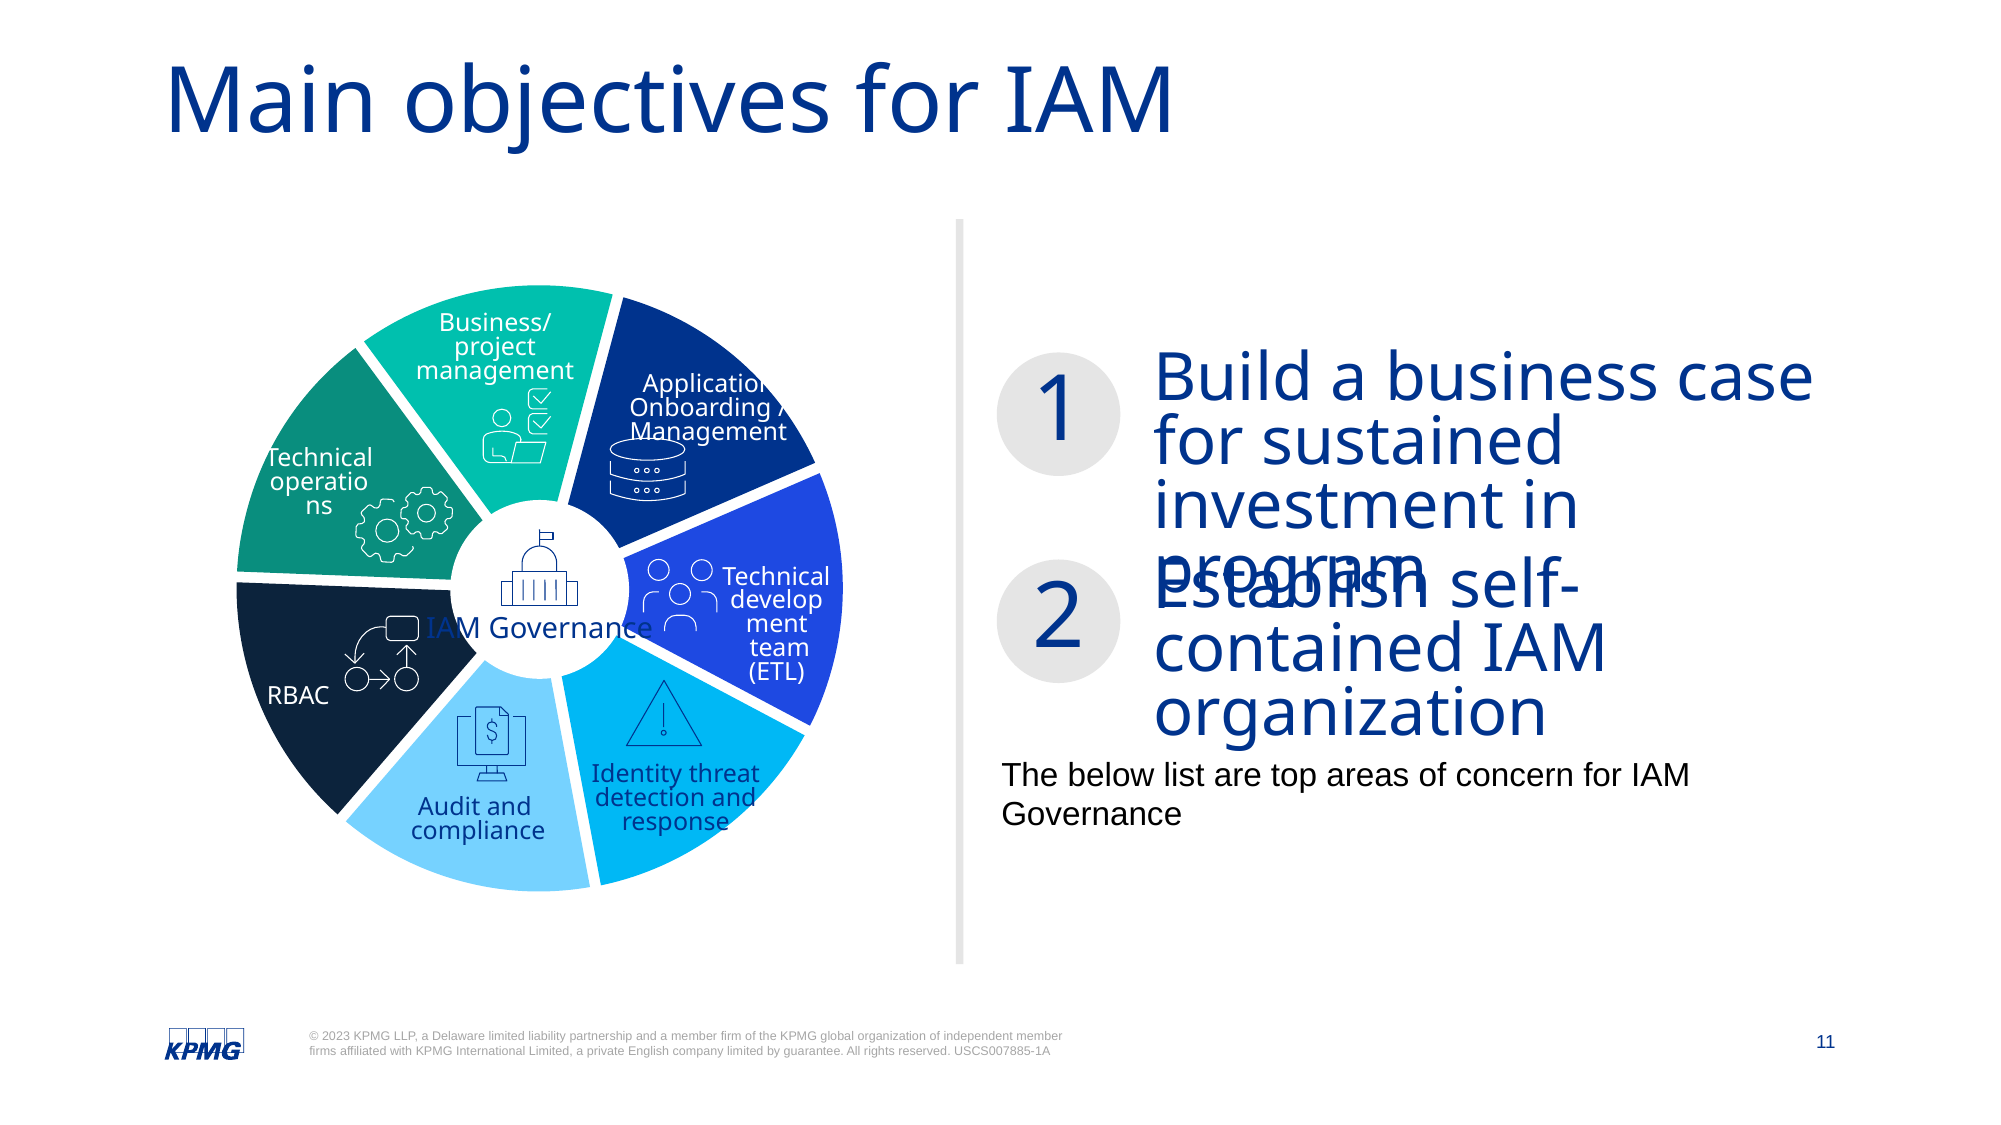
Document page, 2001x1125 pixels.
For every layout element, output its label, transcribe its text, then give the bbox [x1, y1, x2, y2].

text_box 1 [995, 351, 1122, 478]
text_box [344, 616, 419, 691]
text_box The below list are top areas of concern for IAM Governance [1001, 752, 1838, 833]
text_box [345, 661, 591, 892]
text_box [610, 438, 686, 501]
text_box [955, 218, 964, 965]
title Main objectives for IAM [163, 70, 1838, 159]
text_box [236, 582, 476, 815]
text_box [623, 473, 843, 679]
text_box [457, 706, 526, 781]
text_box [483, 388, 551, 463]
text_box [501, 529, 578, 606]
text_box Application Onboarding / Management [625, 373, 792, 445]
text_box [626, 680, 702, 746]
text_box Identity threat detection and response [588, 763, 763, 836]
text_box [237, 462, 452, 580]
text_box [643, 559, 717, 632]
text_box Technical operations [264, 447, 375, 520]
text_box [364, 285, 613, 513]
text_box [562, 636, 805, 817]
text_box Audit and compliance [395, 796, 561, 845]
text_box Technical development team (ETL) [721, 565, 832, 686]
text_box 2 [995, 558, 1122, 685]
text_box [735, 686, 827, 726]
text_box [271, 348, 482, 560]
text_box IAM Governance [449, 498, 631, 680]
text_box RBAC [247, 685, 350, 710]
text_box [355, 487, 453, 563]
text_box Build a business case for sustained investment in program [1153, 349, 1838, 606]
text_box [591, 836, 714, 886]
text_box [568, 297, 816, 548]
text_box Establish self-contained IAM organization [1153, 606, 1838, 749]
text_box Business/project management [412, 312, 578, 385]
